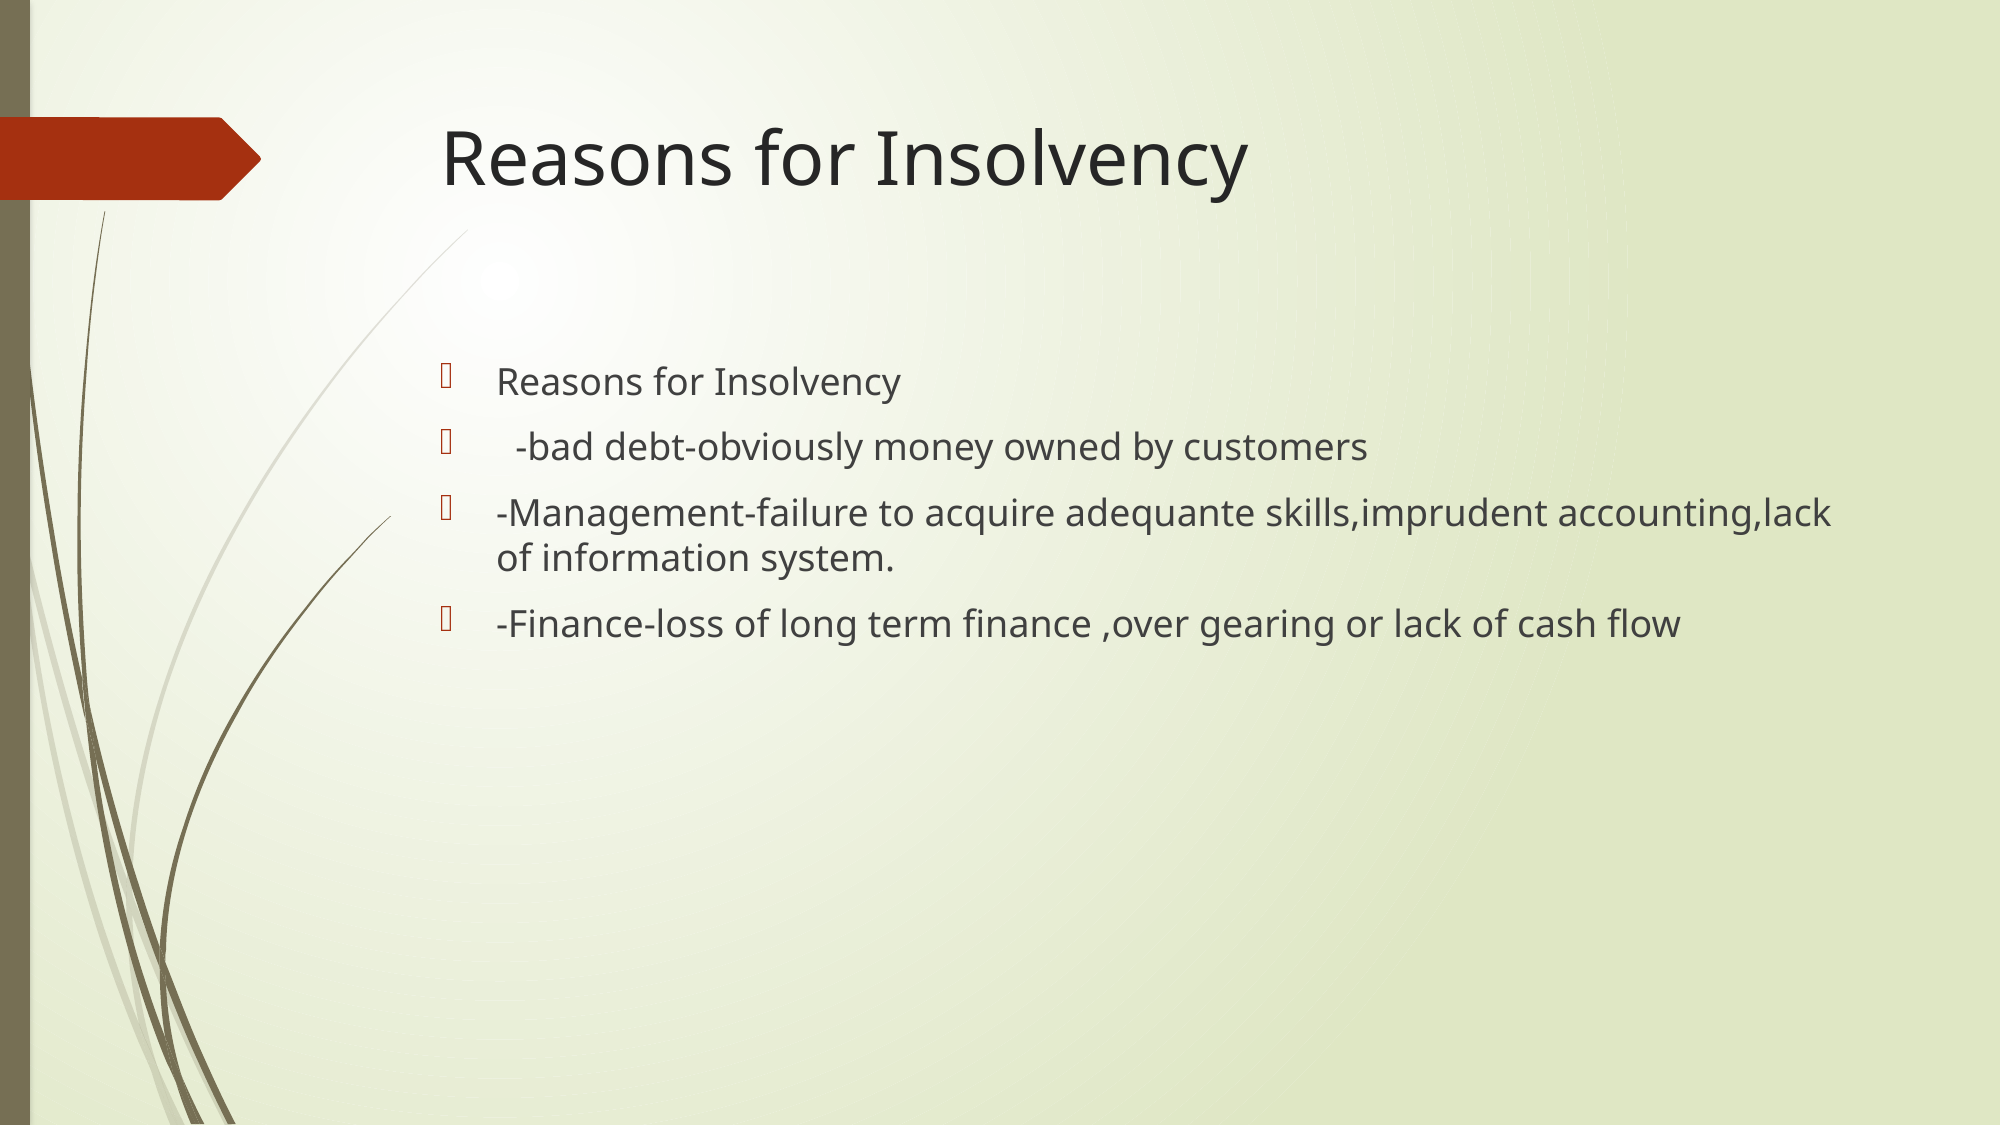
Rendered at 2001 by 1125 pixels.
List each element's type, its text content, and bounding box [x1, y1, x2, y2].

title Reasons for Insolvency [425, 102, 1888, 313]
list Reasons for Insolvency -bad debt-obviously money owned by customers -Management-failure to acquire adequante skills,imprudent accounting,lack of information system. -Finance-loss of long term finance ,over gearing or lack of cash flow [424, 350, 1888, 970]
